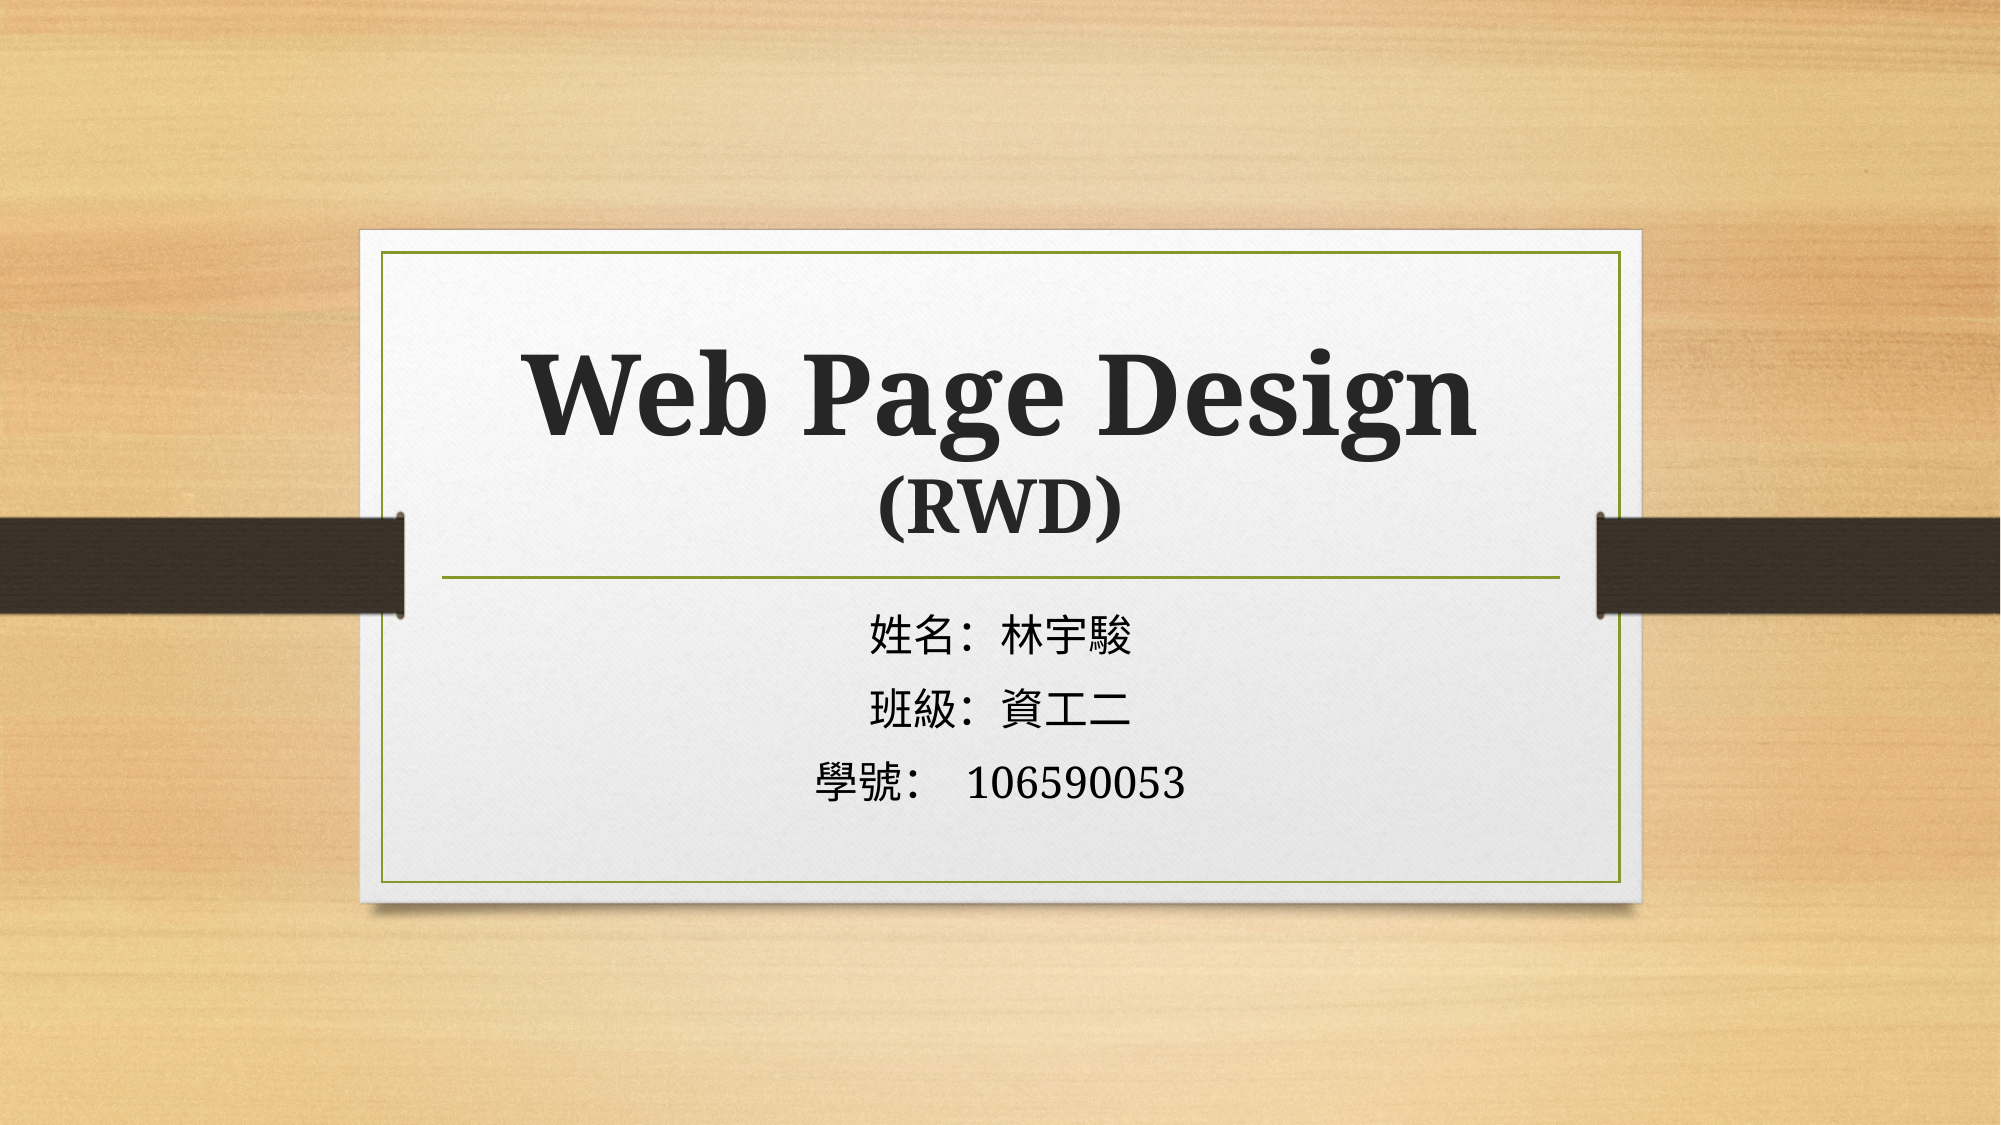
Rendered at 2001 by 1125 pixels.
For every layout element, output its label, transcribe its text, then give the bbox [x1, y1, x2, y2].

picture [0, 0, 2001, 1125]
subtitle 姓名：林宇駿 班級：資工二 學號： 106590053 [441, 600, 1560, 817]
title Web Page Design (RWD) [441, 306, 1560, 556]
